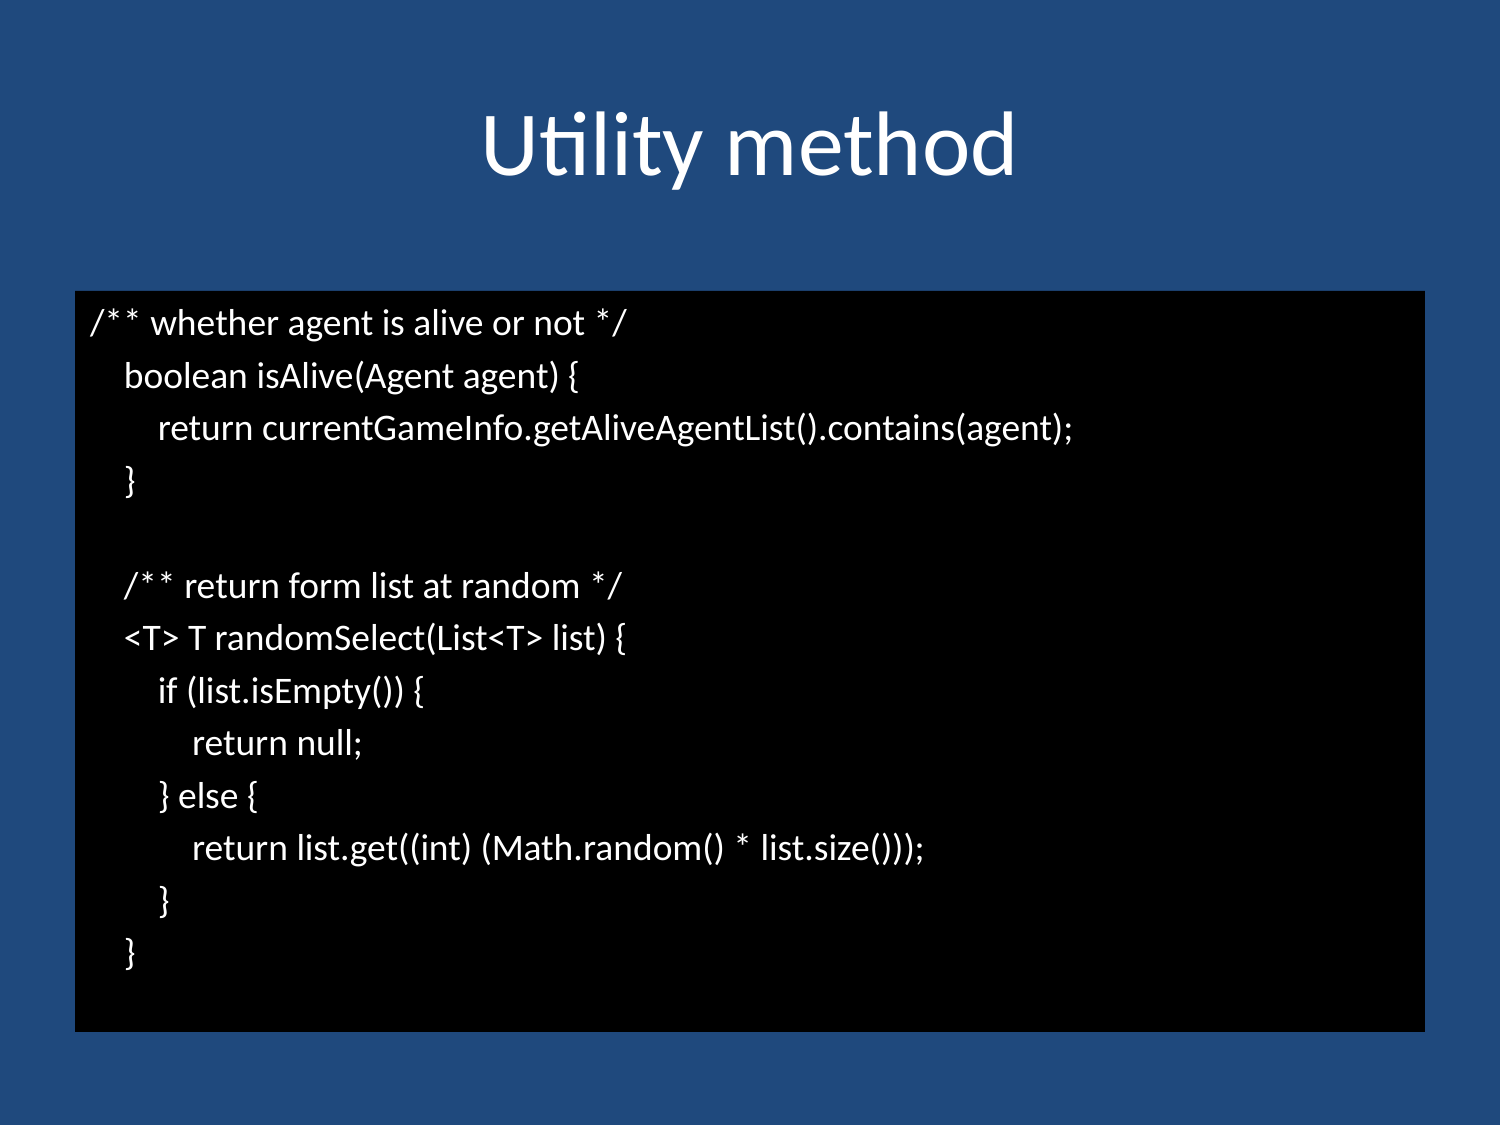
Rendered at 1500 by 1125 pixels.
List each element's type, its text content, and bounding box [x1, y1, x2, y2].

list /** whether agent is alive or not */ boolean isAlive(Agent agent) { return currentGameInfo.getAliveAgentList().contains(agent); } /** return form list at random */ <T> T randomSelect(List<T> list) { if (list.isEmpty()) { return null; } else { return list.get((int) (Math.random() * list.size())); } } [75, 290, 1425, 1032]
title Utility method [75, 45, 1425, 233]
